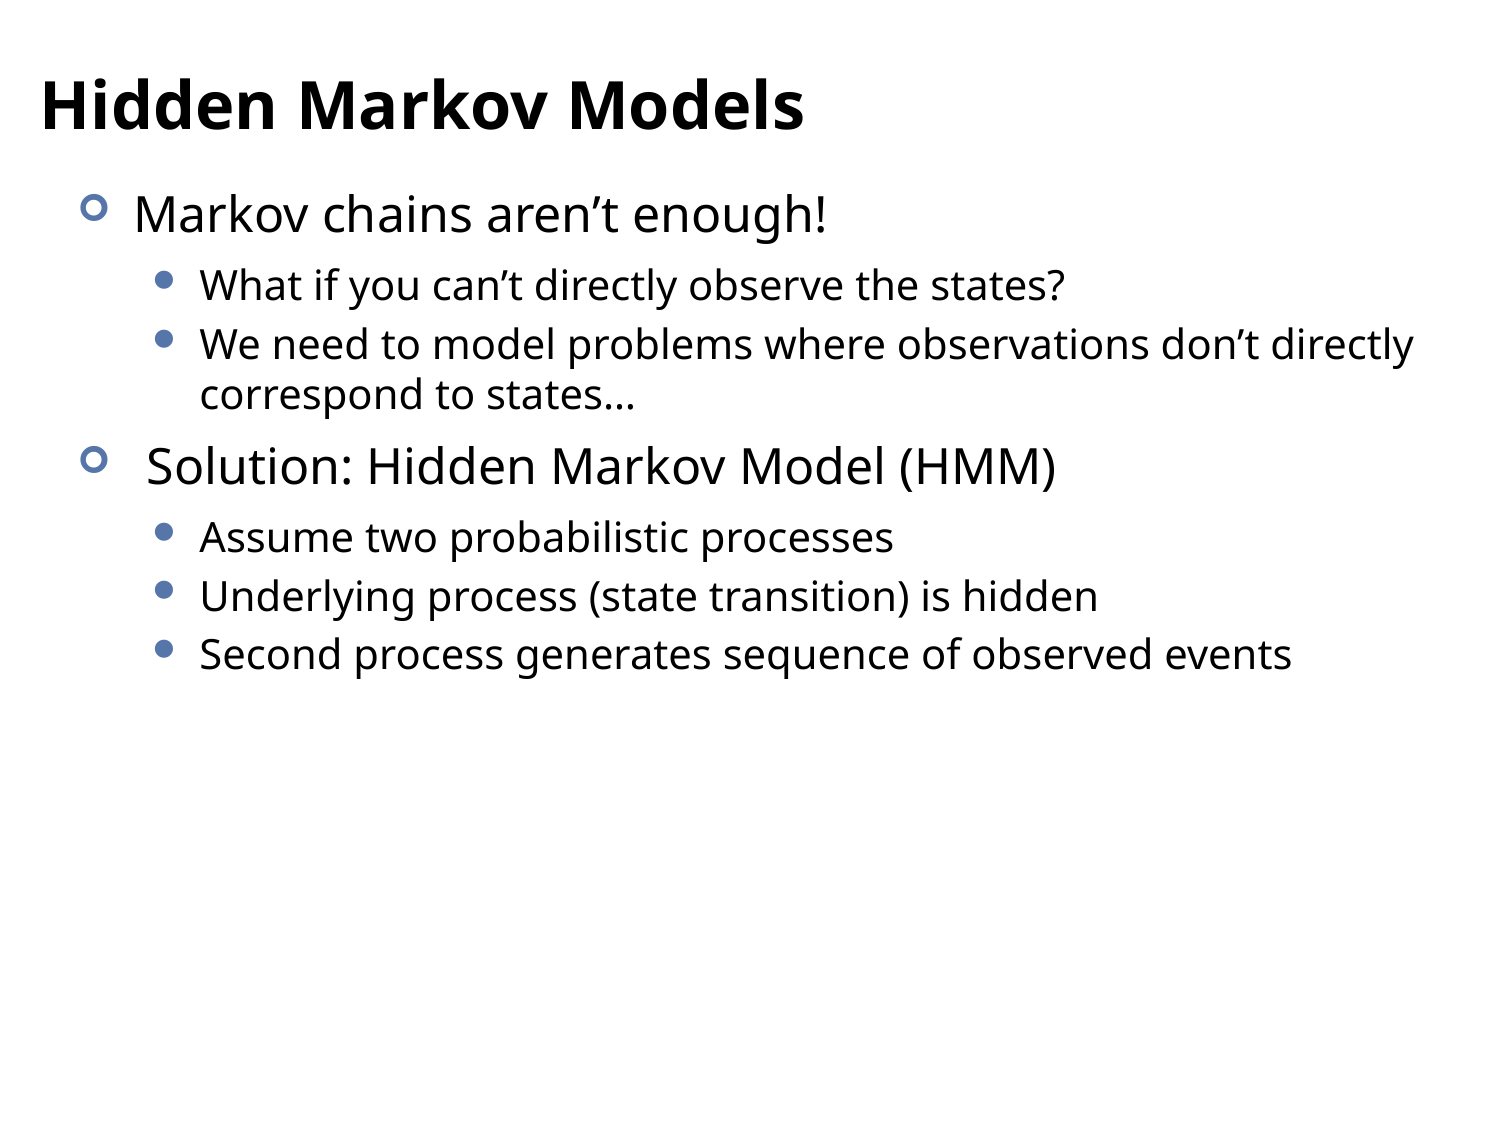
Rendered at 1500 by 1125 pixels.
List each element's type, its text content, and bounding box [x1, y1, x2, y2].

list Markov chains aren’t enough! What if you can’t directly observe the states? We need to model problems where observations don’t directly correspond to states… Solution: Hidden Markov Model (HMM) Assume two probabilistic processes Underlying process (state transition) is hidden Second process generates sequence of observed events [62, 174, 1451, 1013]
title Hidden Markov Models [24, 18, 1451, 188]
